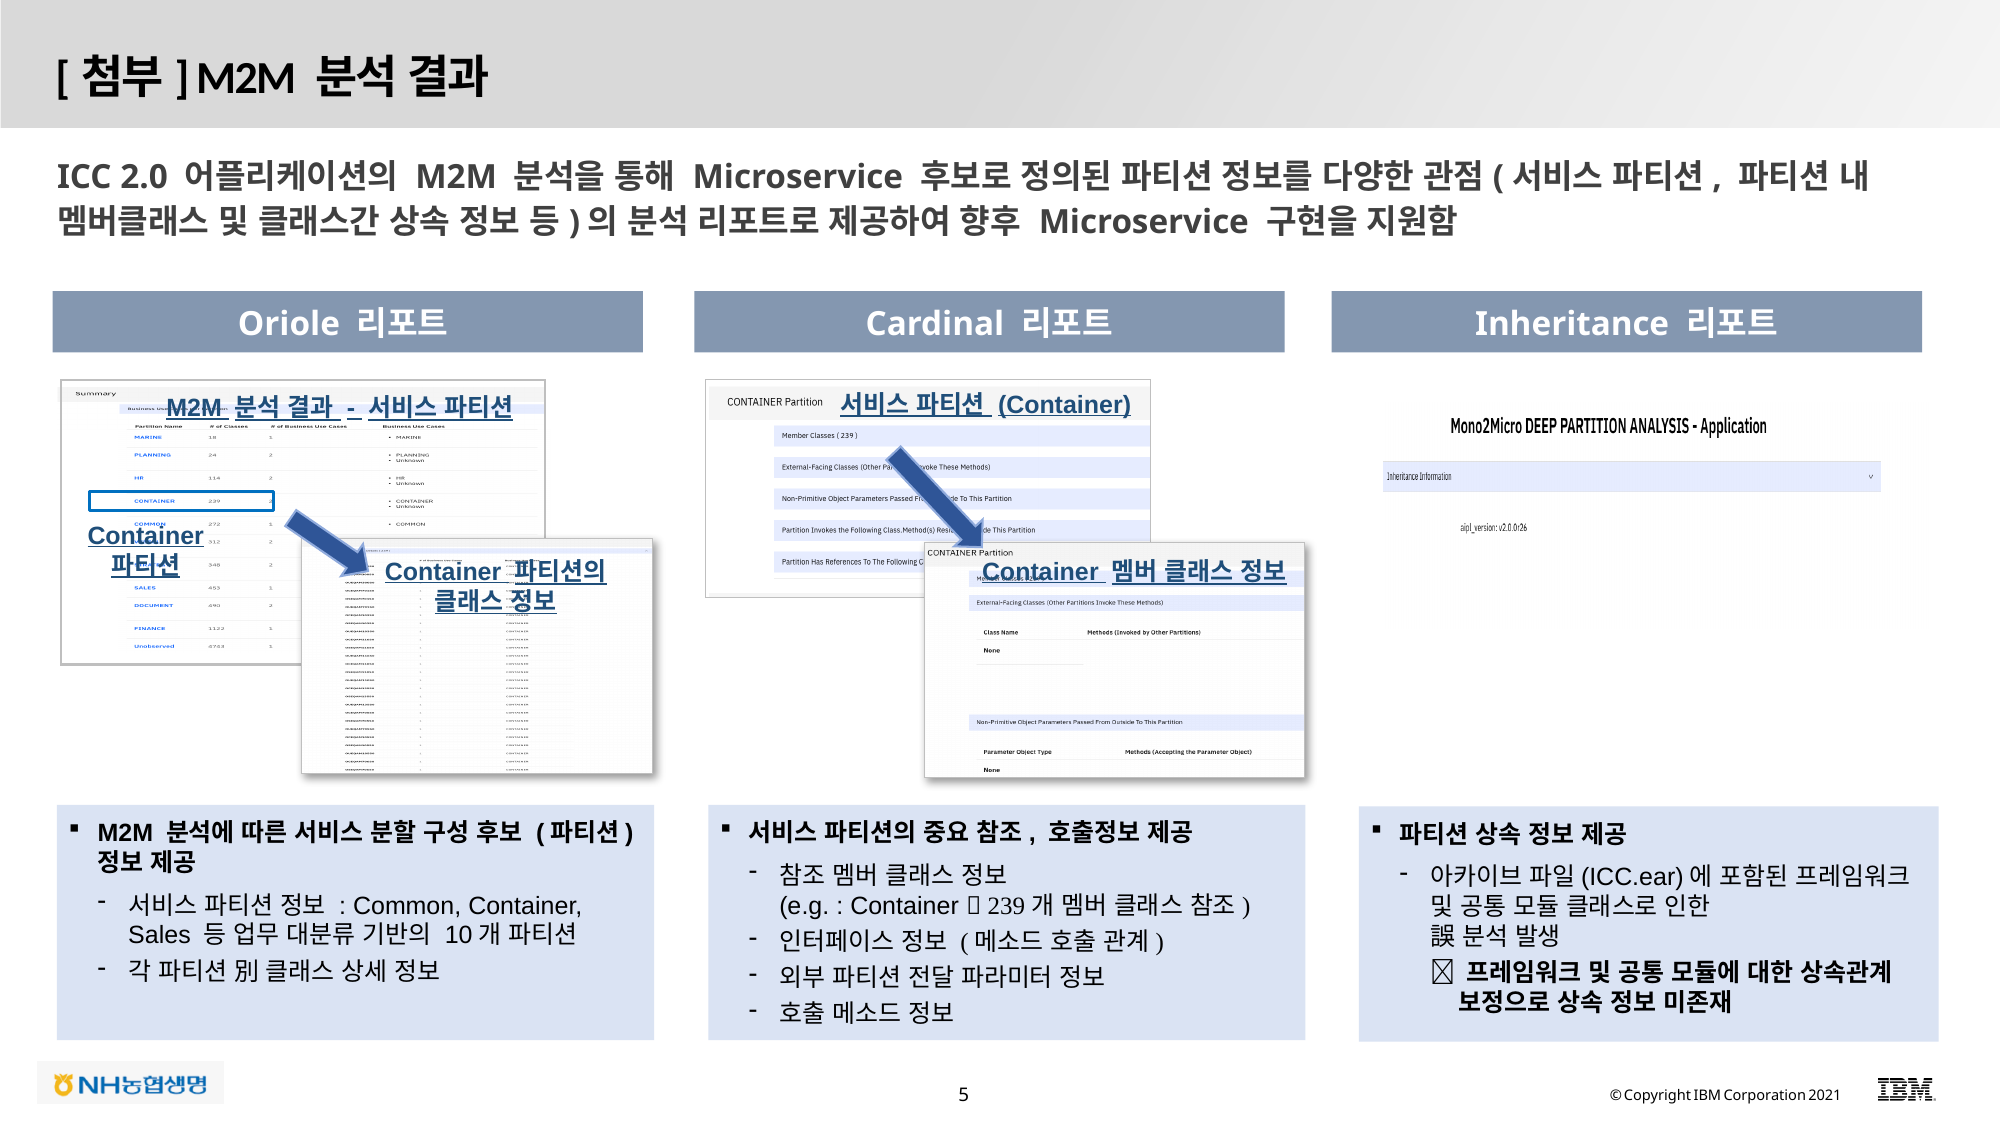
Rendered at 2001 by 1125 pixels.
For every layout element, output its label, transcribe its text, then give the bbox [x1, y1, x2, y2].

picture [705, 379, 1305, 778]
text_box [56, 379, 551, 665]
text_box M2M 분석에 따른 서비스 분할 구성 후보 (파티션) 정보 제공 서비스 파티션 정보 : Common, Container, Sales 등 업무 대분류 기반의 10개 파티션 각 파티션 別 클래스 상세 정보 [56, 804, 655, 1041]
text_box Inheritance 리포트 [1331, 291, 1923, 353]
text_box 서비스 파티션의 중요 참조, 호출정보 제공 참조 멤버 클래스 정보 (e.g. : Container  239개 멤버 클래스 참조) 인터페이스 정보 (메소드 호출 관계) 외부 파티션 전달 파라미터 정보 호출 메소드 정보 [707, 804, 1306, 1041]
text_box Cardinal 리포트 [694, 291, 1285, 353]
text_box Oriole 리포트 [52, 291, 643, 353]
picture [300, 538, 653, 774]
title [첨부] M2M 분석 결과 [55, 51, 1936, 107]
picture [1878, 1078, 1936, 1101]
picture [37, 1061, 224, 1104]
list ICC 2.0 어플리케이션의 M2M 분석을 통해 Microservice 후보로 정의된 파티션 정보를 다양한 관점(서비스 파티션, 파티션 내 멤버클래스 및 클래스간 상속 정보 등)의 분석 리포트로 제공하여 향후 Microservice 구현을 지원함 [57, 148, 1938, 787]
text_box 파티션 상속 정보 제공 아카이브 파일(ICC.ear)에 포함된 프레임워크 및 공통 모듈 클래스로 인한 誤 분석 발생  프레임워크 및 공통 모듈에 대한 상속관계 보정으로 상속 정보 미존재 [1358, 805, 1940, 1043]
picture [1383, 402, 1929, 630]
